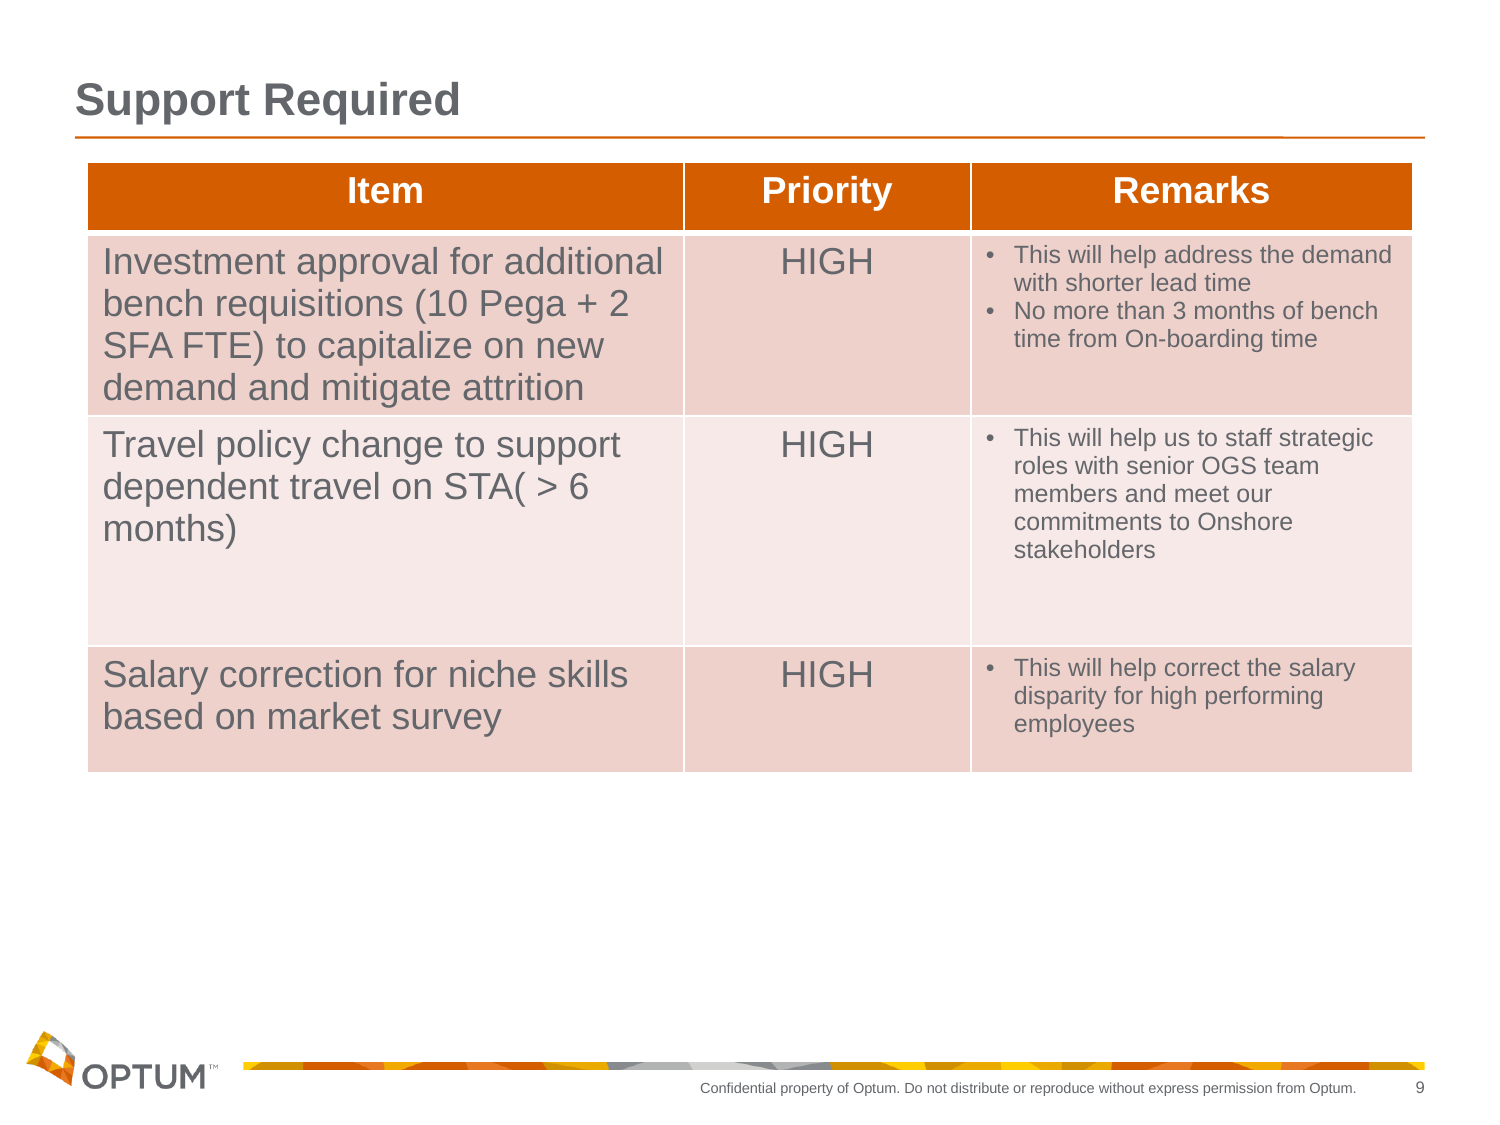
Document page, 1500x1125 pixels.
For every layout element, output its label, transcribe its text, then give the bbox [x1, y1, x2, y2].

table_header Item [88, 163, 683, 230]
table_header Priority [685, 163, 970, 230]
table_cell HIGH [685, 647, 970, 772]
title Support Required [74, 24, 1425, 126]
table_cell HIGH [685, 417, 970, 645]
picture [243, 1062, 1425, 1070]
table_cell This will help address the demand with shorter lead time No more than 3 months of bench time from On-boarding time [972, 236, 1412, 415]
list [75, 157, 1425, 1013]
table_header Remarks [972, 163, 1412, 230]
table_cell HIGH [685, 236, 970, 415]
table_cell This will help us to staff strategic roles with senior OGS team members and meet our commitments to Onshore stakeholders [972, 417, 1412, 645]
table_cell Travel policy change to support dependent travel on STA( > 6 months) [88, 417, 683, 645]
picture [24, 1029, 220, 1091]
table_cell Investment approval for additional bench requisitions (10 Pega + 2 SFA FTE) to capitalize on new demand and mitigate attrition [88, 236, 683, 415]
table_cell This will help correct the salary disparity for high performing employees [972, 647, 1412, 772]
table_cell Salary correction for niche skills based on market survey [88, 647, 683, 772]
slide_number 9 [1374, 1076, 1425, 1102]
